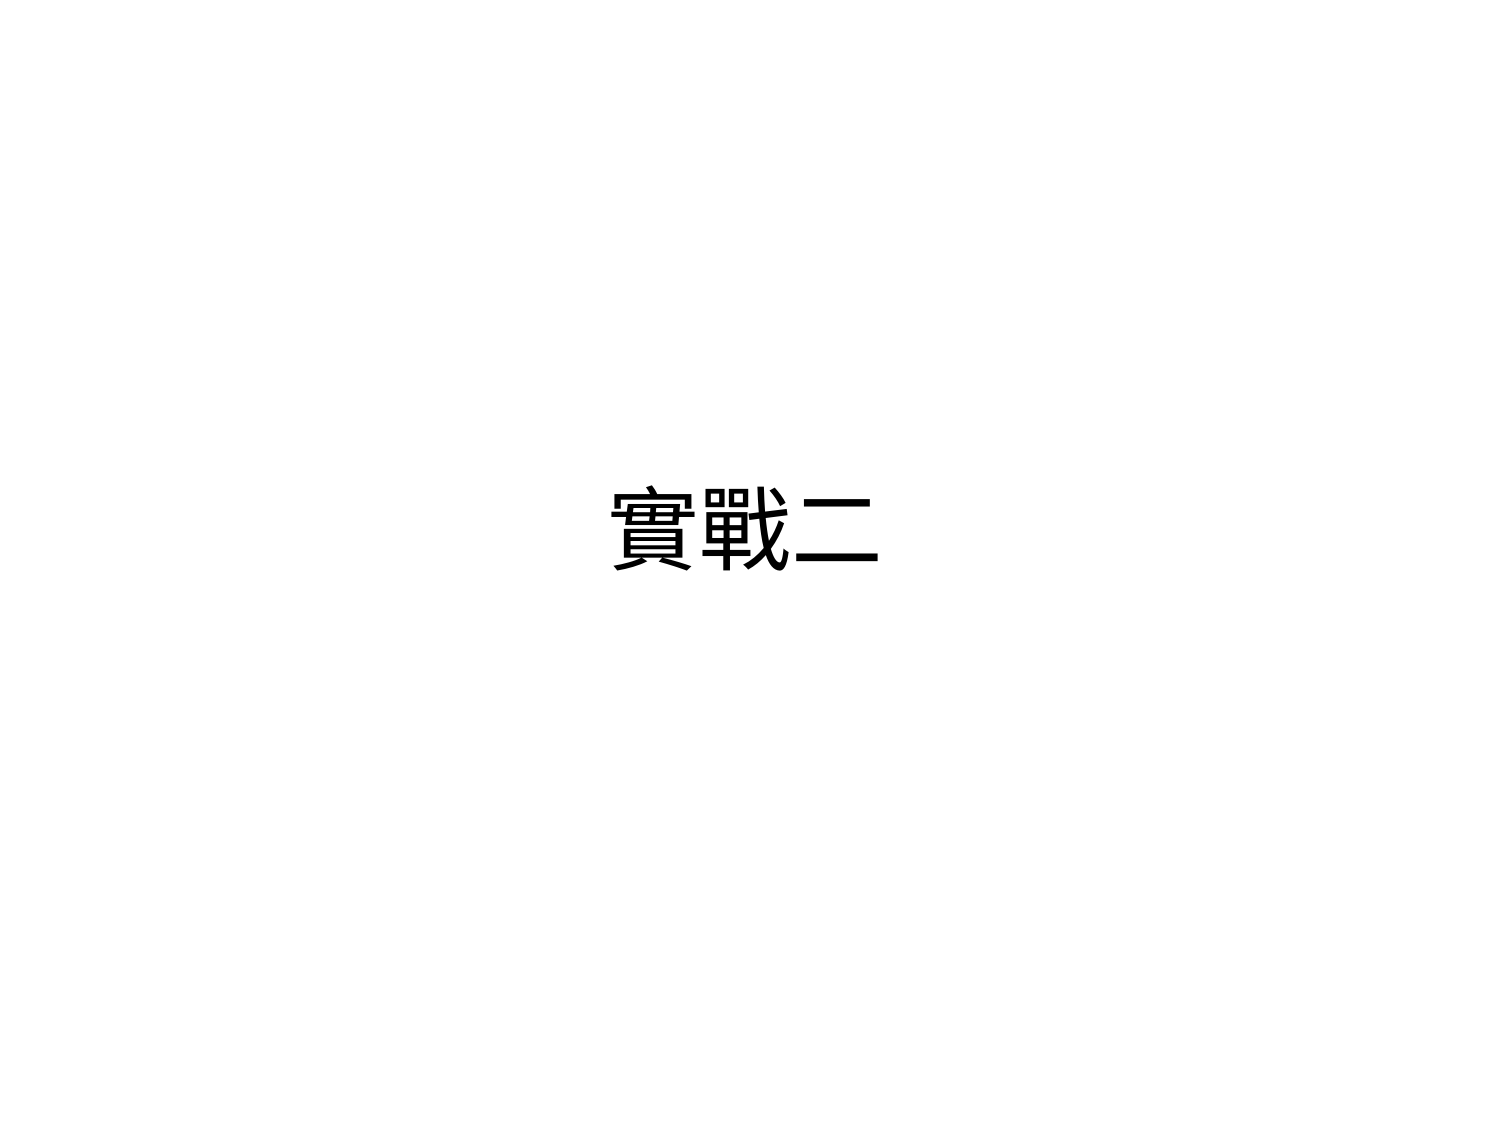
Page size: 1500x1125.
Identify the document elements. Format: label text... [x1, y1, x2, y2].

title 實戰二 [70, 433, 1421, 622]
